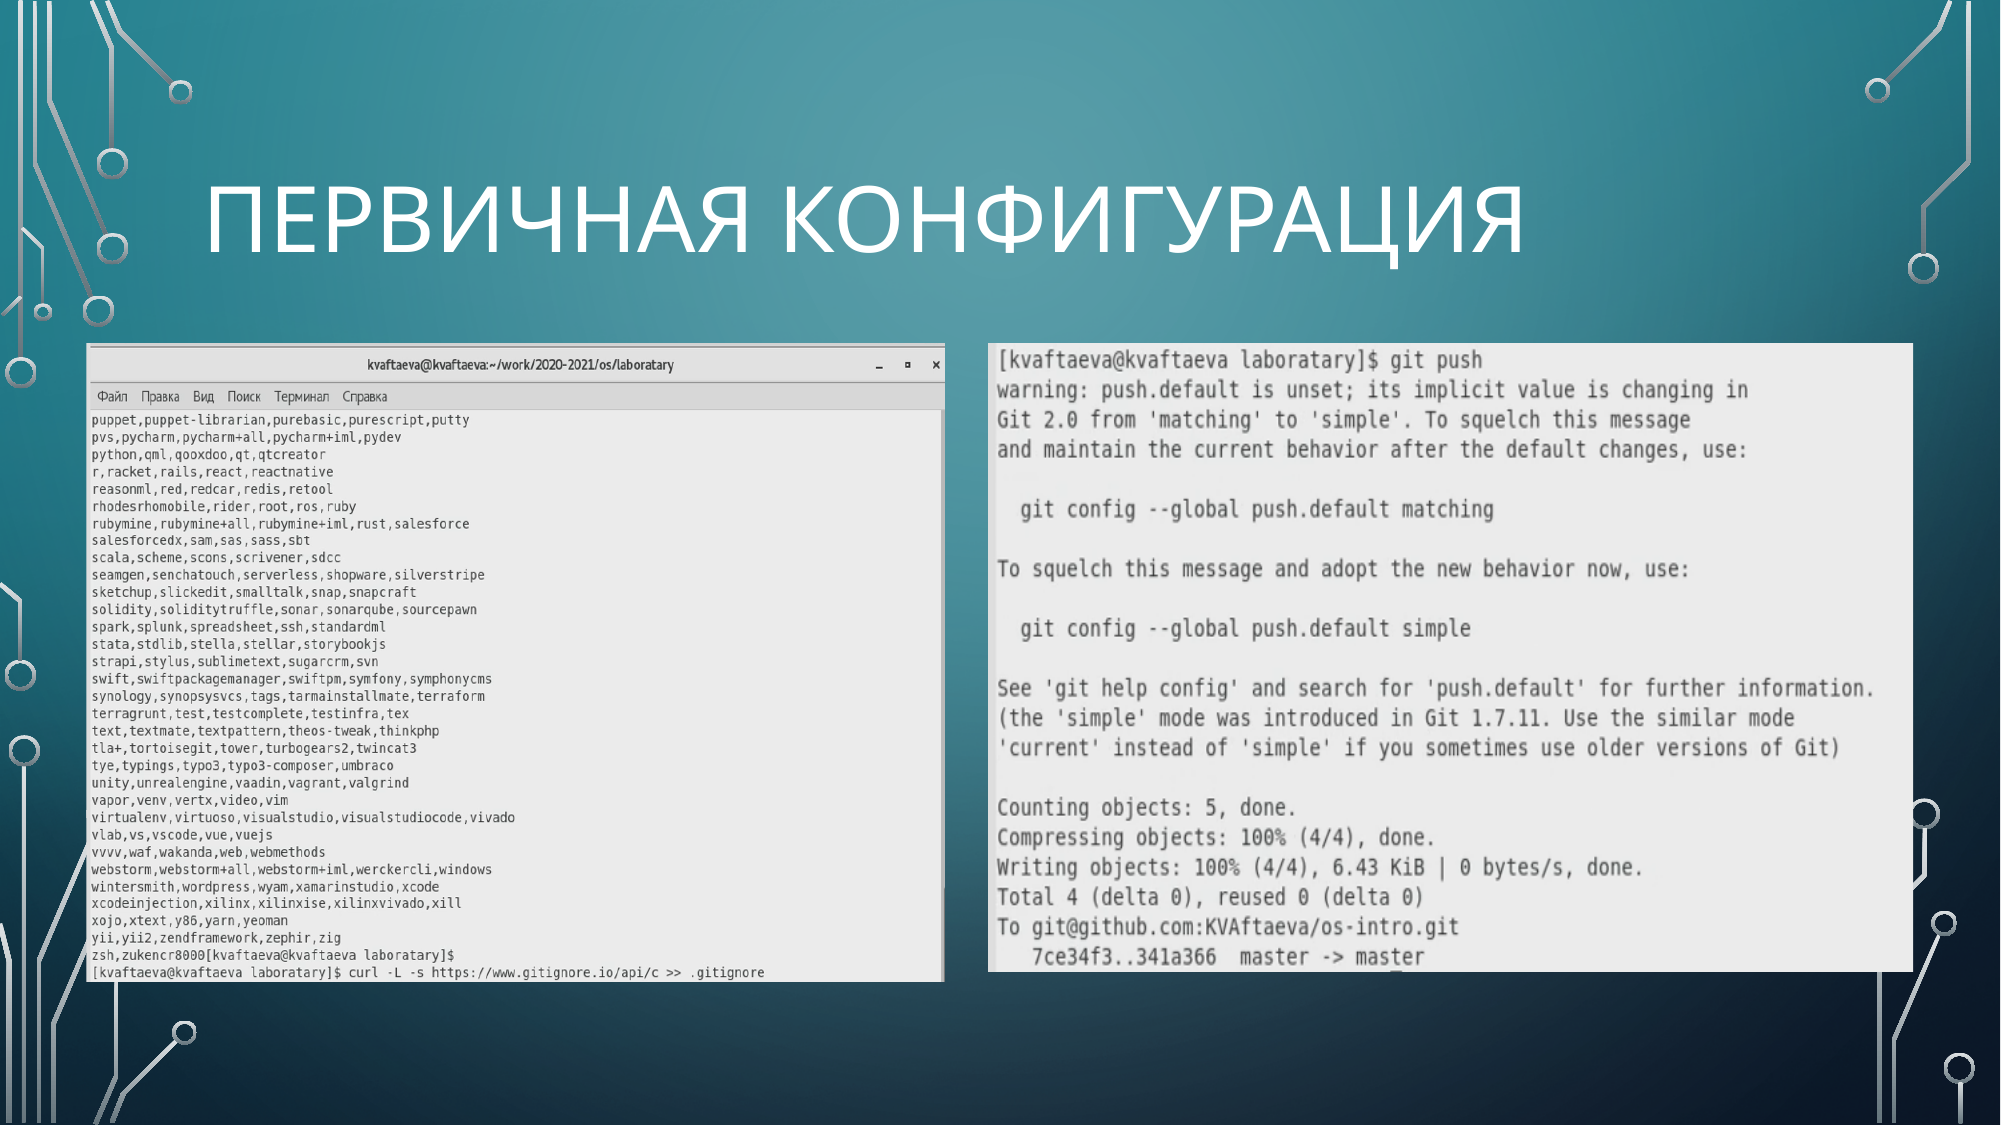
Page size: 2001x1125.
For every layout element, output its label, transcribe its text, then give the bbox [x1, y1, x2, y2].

picture [987, 343, 1914, 973]
title Первичная конфигурация [187, 101, 1813, 344]
picture [86, 343, 946, 982]
